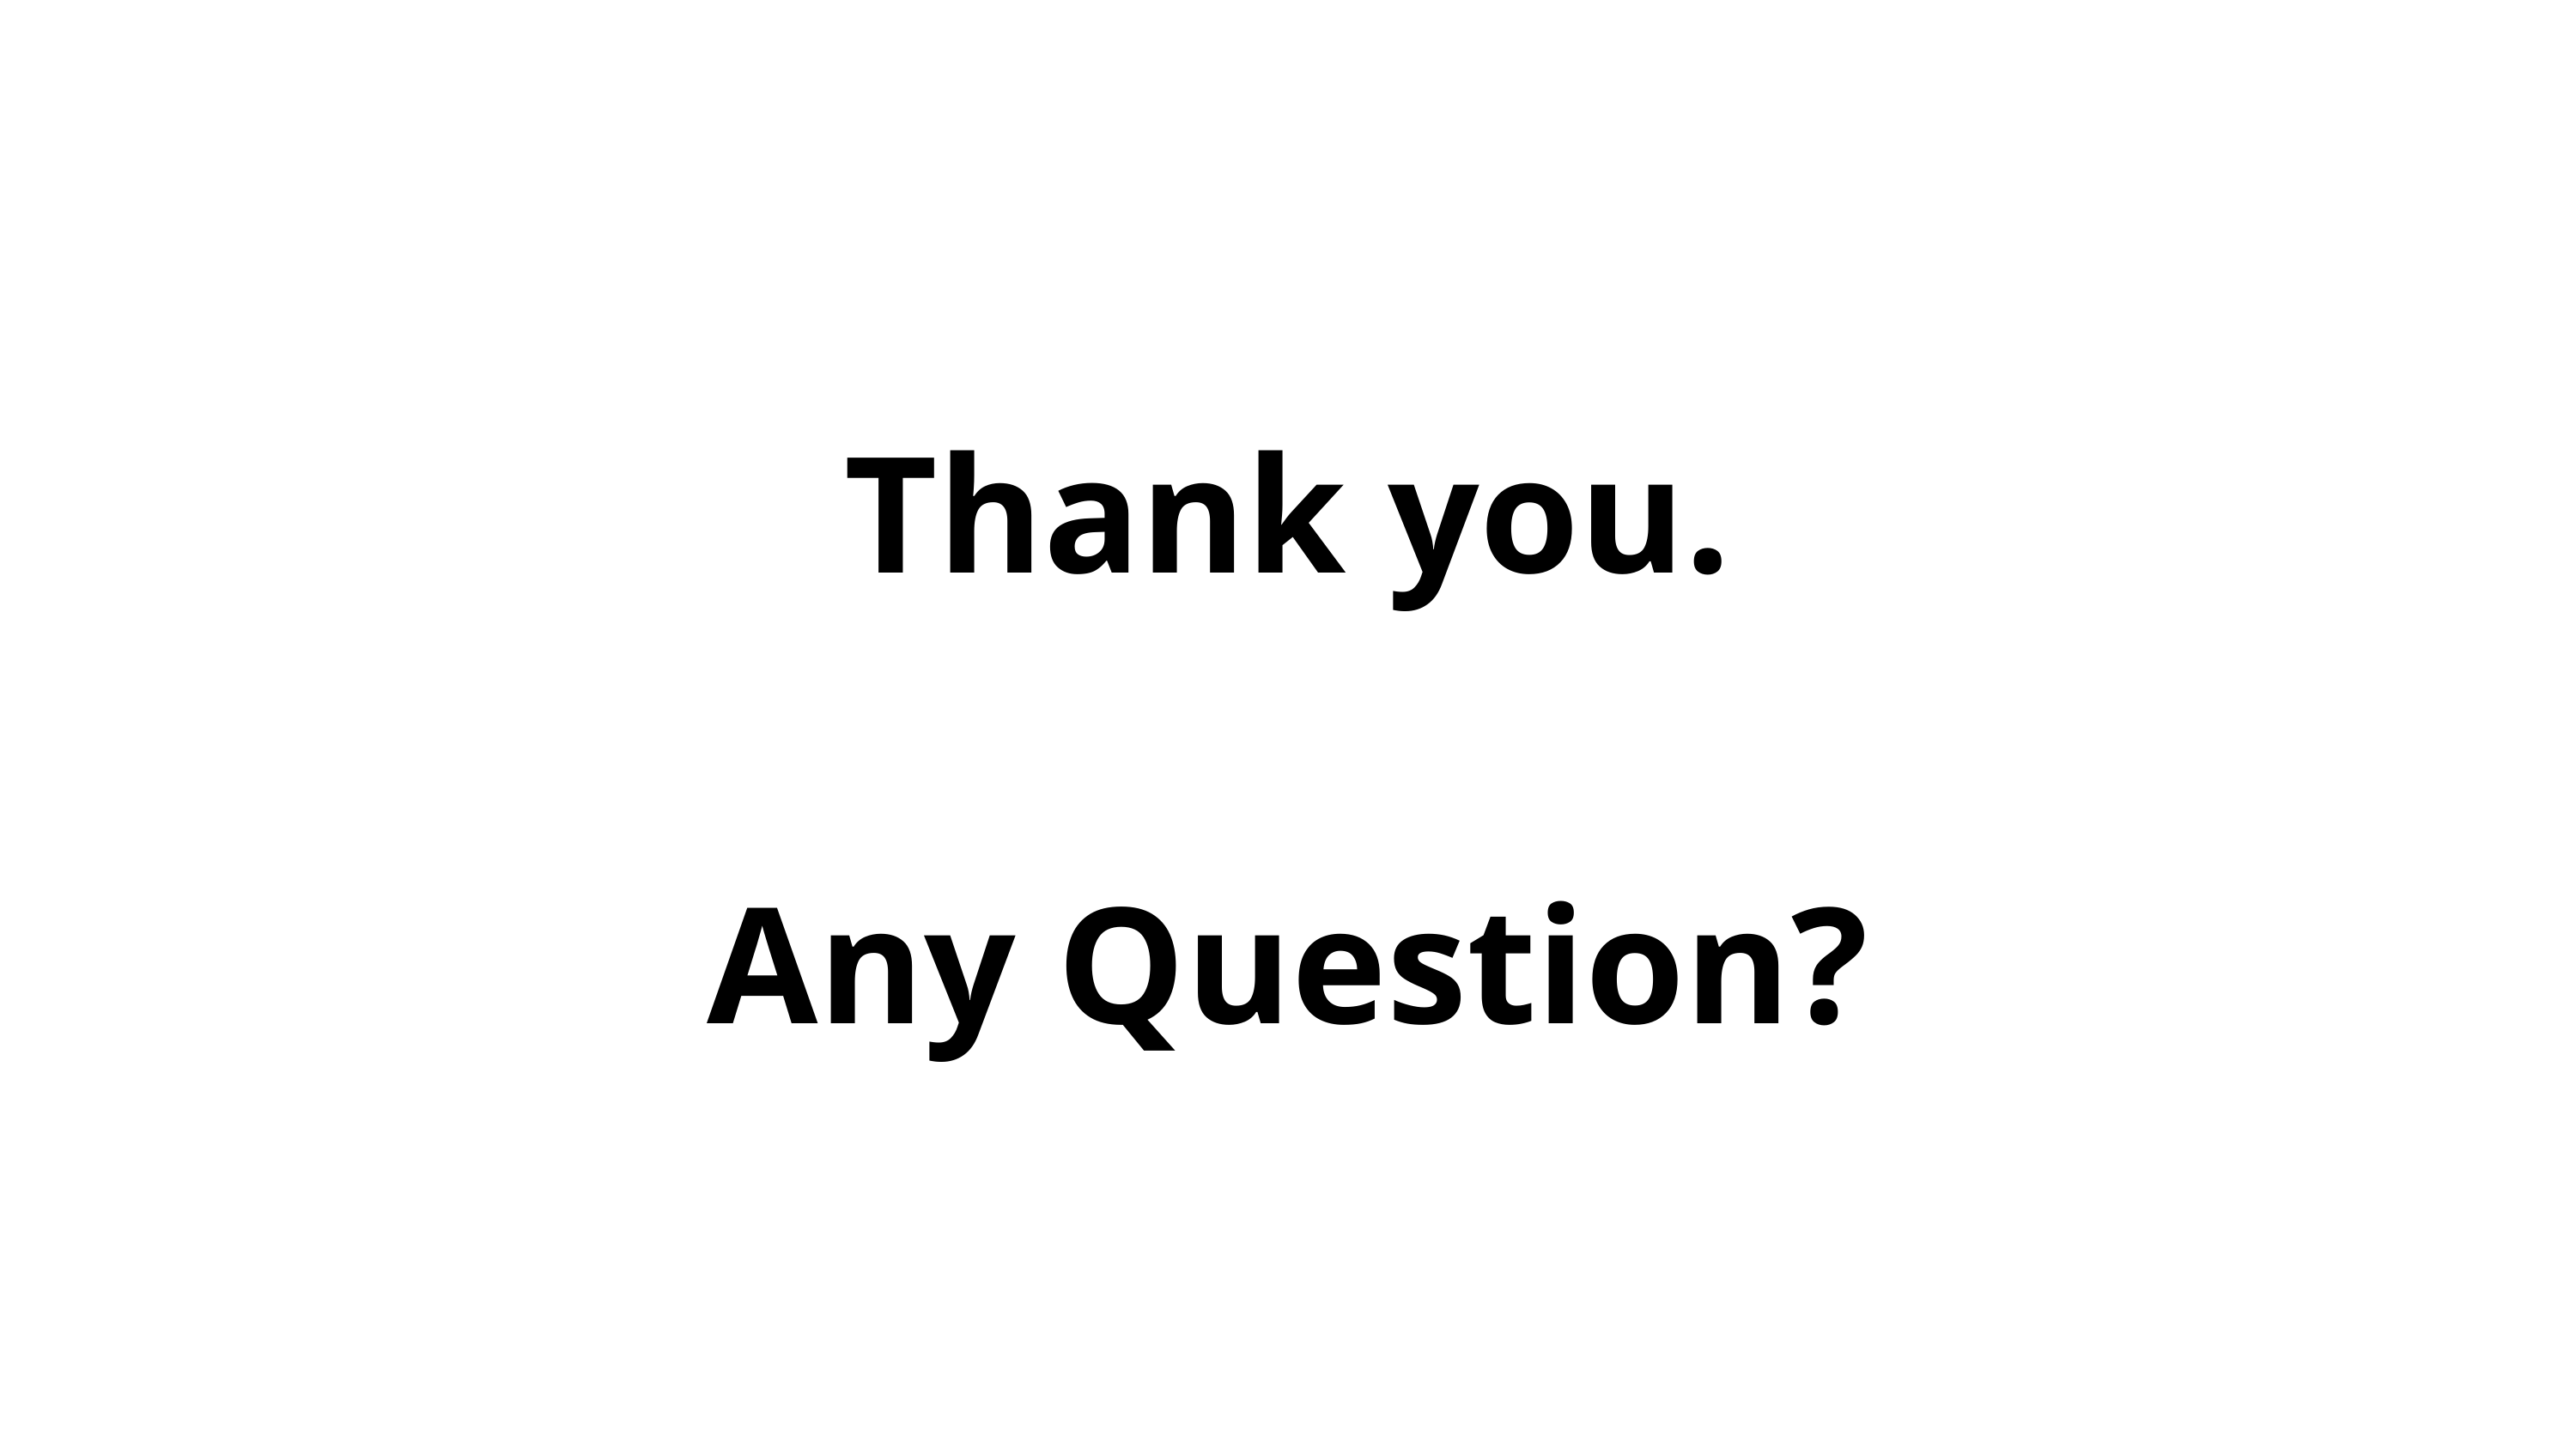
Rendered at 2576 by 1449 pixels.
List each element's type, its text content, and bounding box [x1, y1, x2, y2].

text_box Thank you. Any Question? [685, 379, 1891, 1056]
